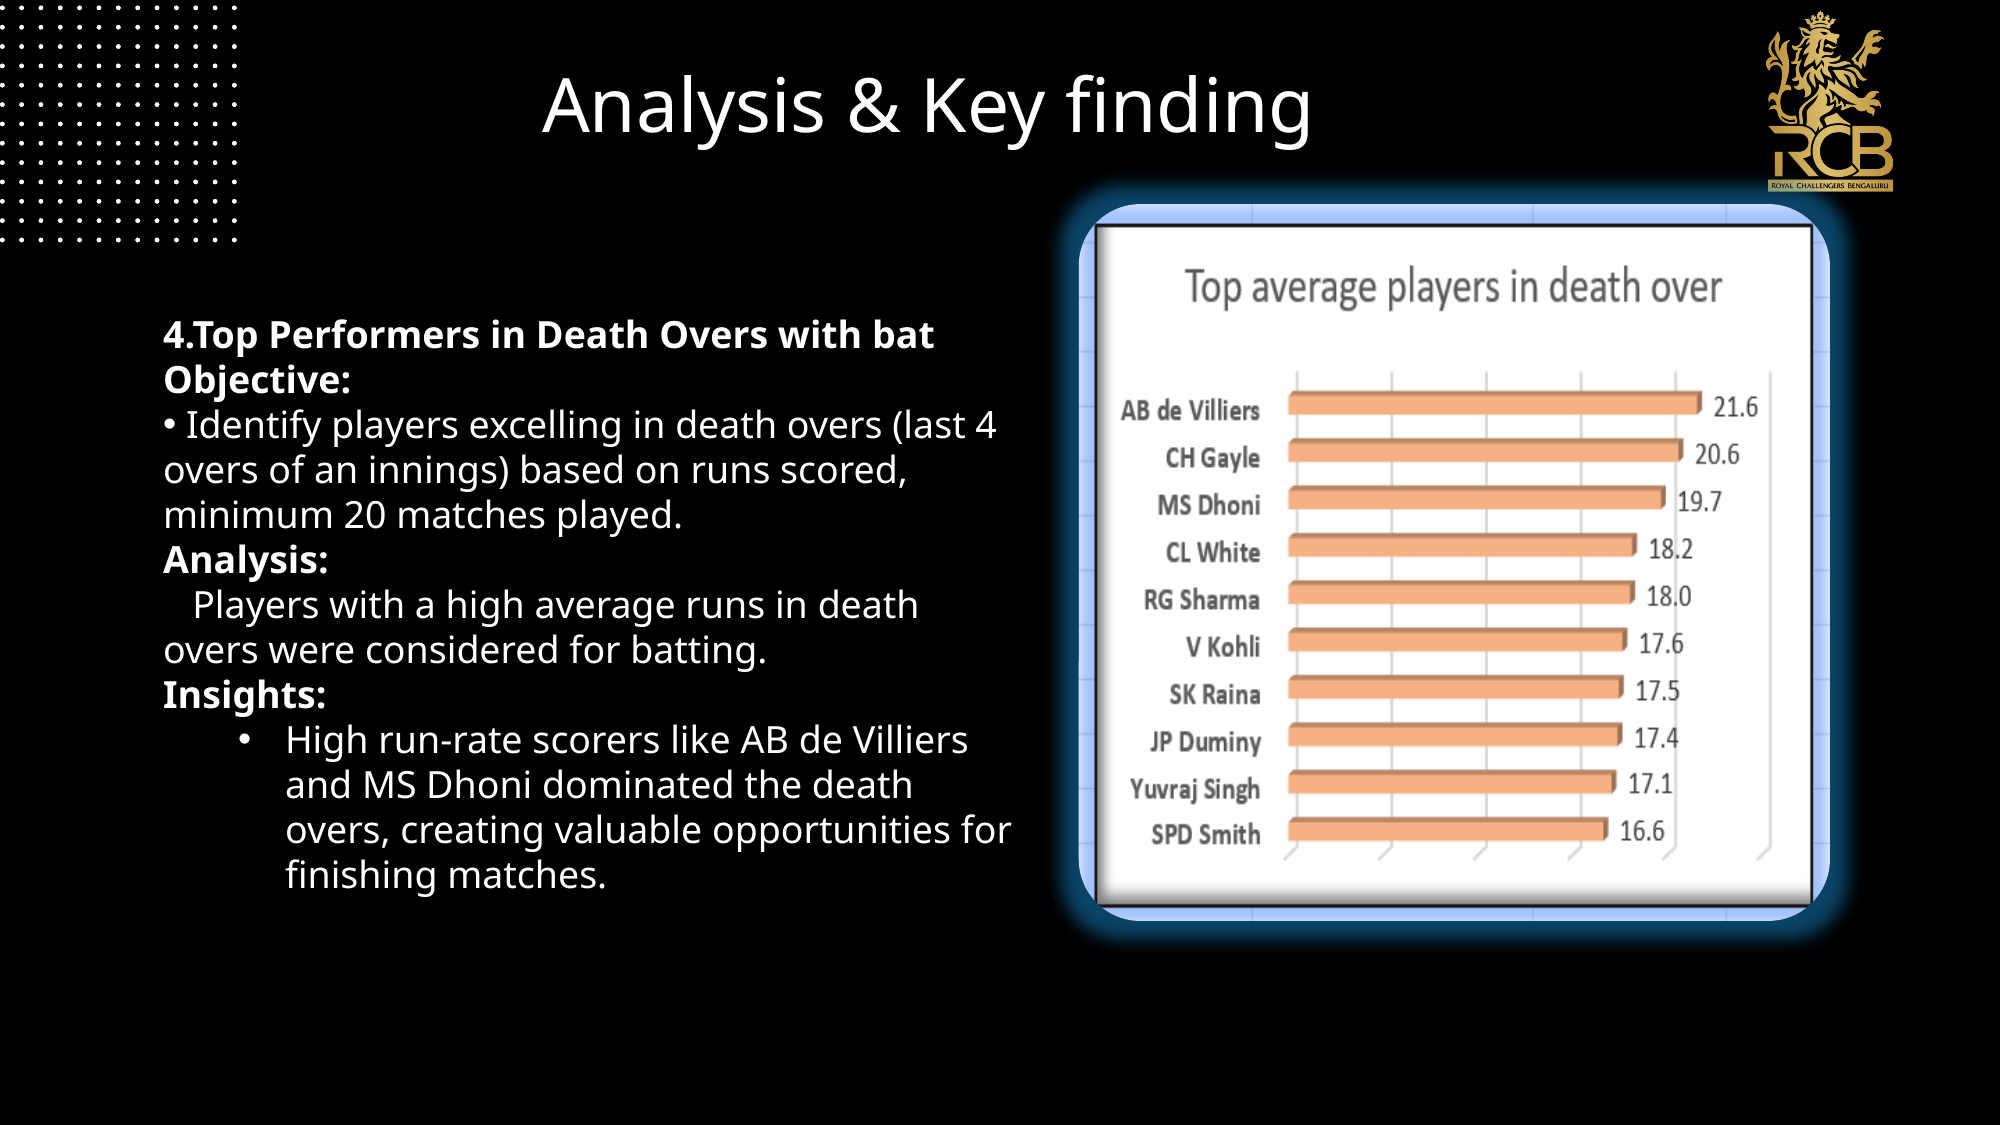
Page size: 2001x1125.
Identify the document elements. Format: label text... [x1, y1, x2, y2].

picture [1659, 4, 2000, 197]
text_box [0, 5, 238, 243]
text_box 4.Top Performers in Death Overs with bat Objective: Identify players excelling in death overs (last 4 overs of an innings) based on runs scored, minimum 20 matches played. Analysis: Players with a high average runs in death overs were considered for batting. Insights: High run-rate scorers like AB de Villiers and MS Dhoni dominated the death overs, creating valuable opportunities for finishing matches. [147, 238, 1035, 969]
text_box Analysis & Key finding [434, 38, 1424, 168]
picture [1078, 202, 1831, 922]
